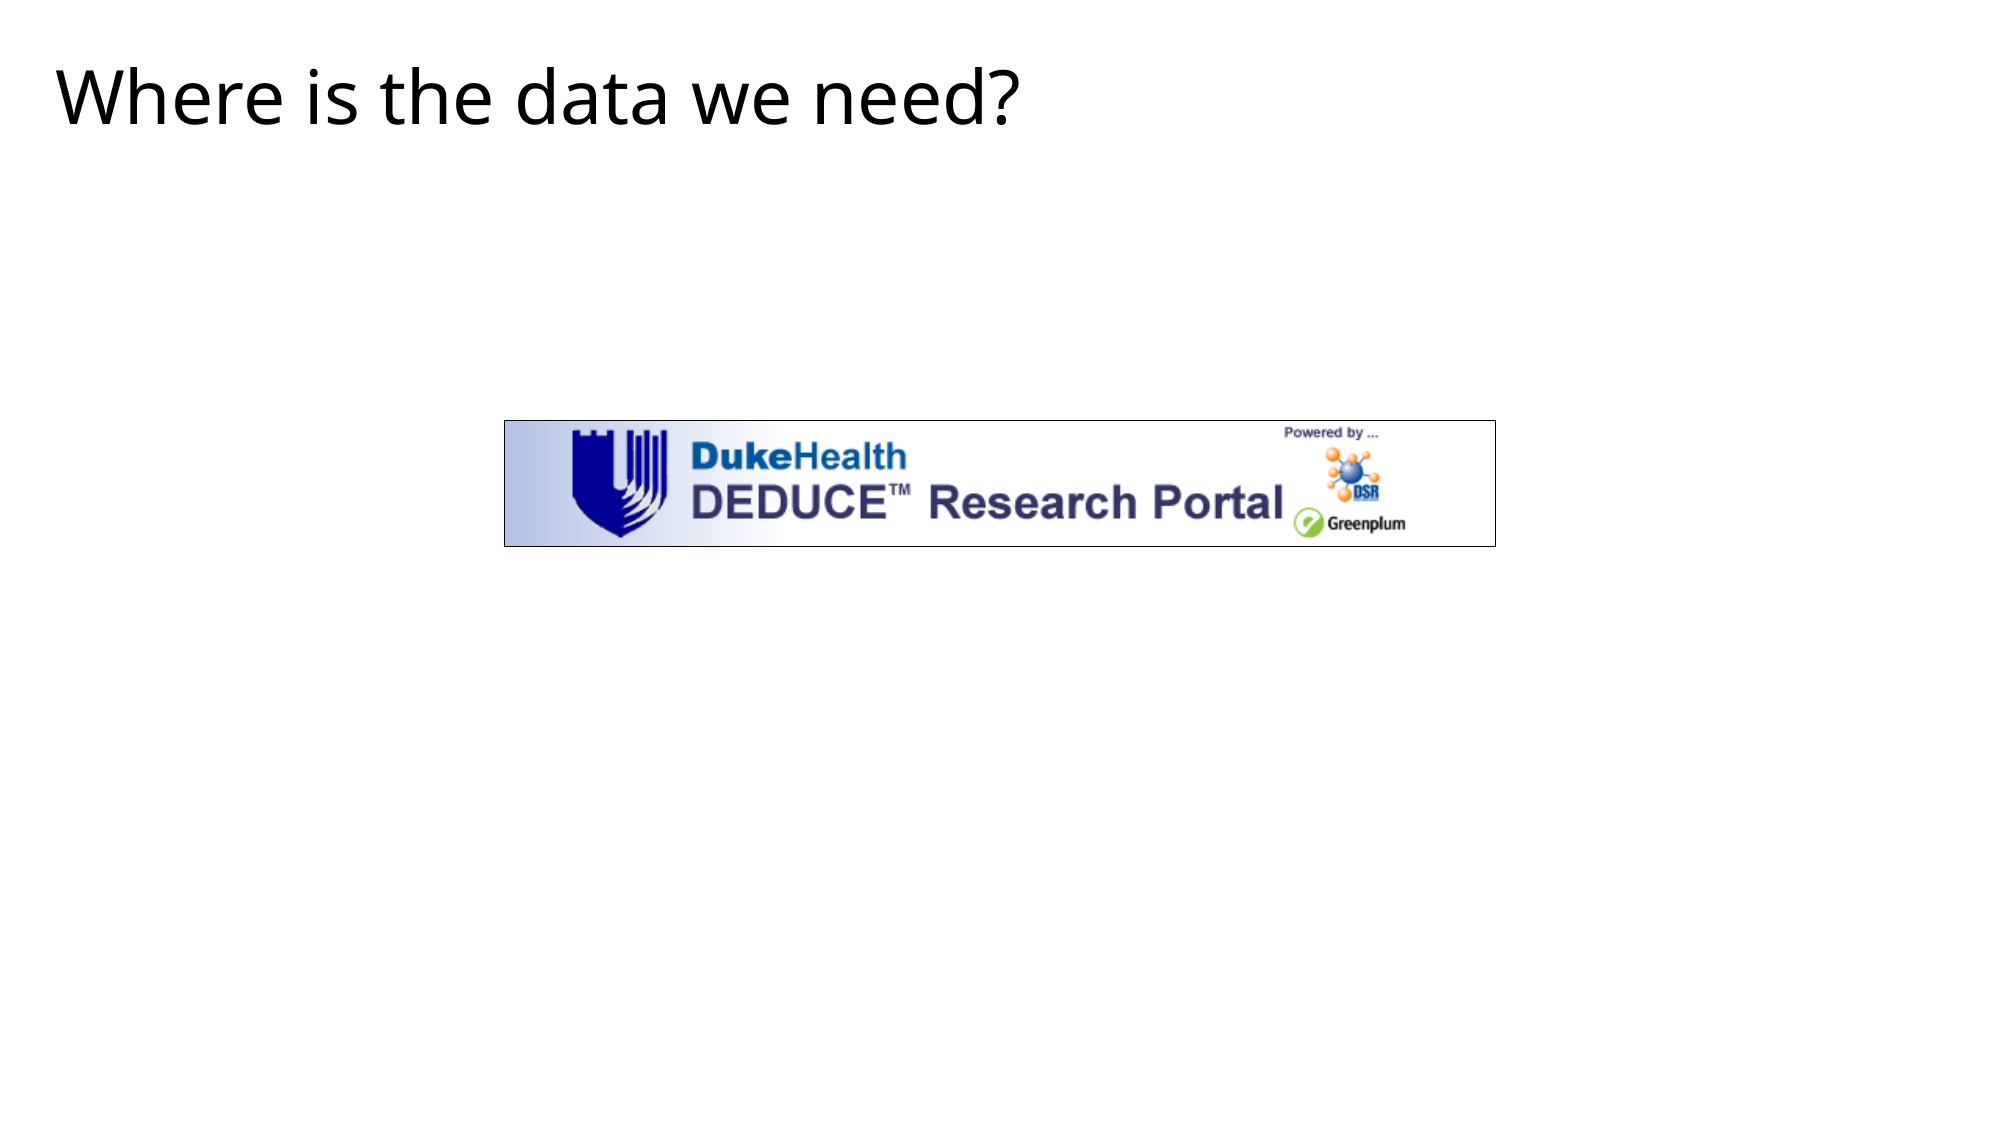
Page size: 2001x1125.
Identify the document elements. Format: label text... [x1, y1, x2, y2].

picture [504, 420, 1496, 547]
title Where is the data we need? [40, 39, 1766, 162]
